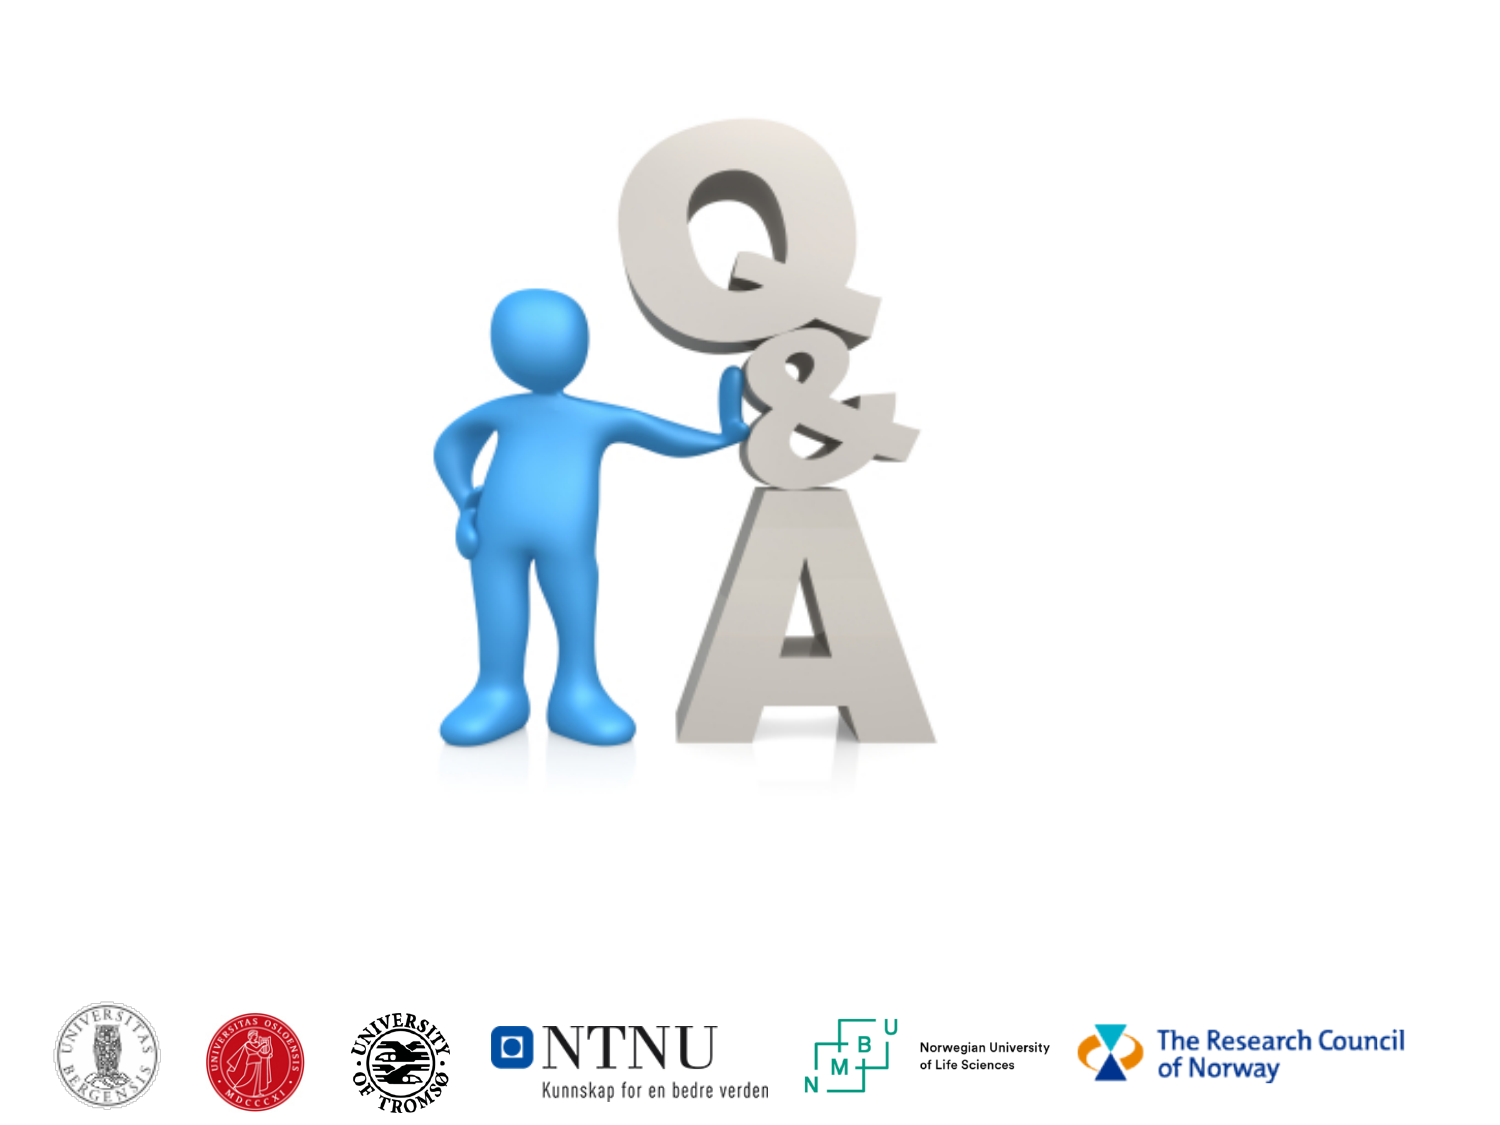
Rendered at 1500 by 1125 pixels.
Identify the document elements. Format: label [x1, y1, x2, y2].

picture [205, 1010, 306, 1113]
picture [287, 99, 1051, 815]
picture [491, 1026, 768, 1102]
picture [1076, 1010, 1464, 1100]
picture [351, 1013, 450, 1113]
picture [801, 1015, 1052, 1096]
picture [51, 999, 164, 1113]
